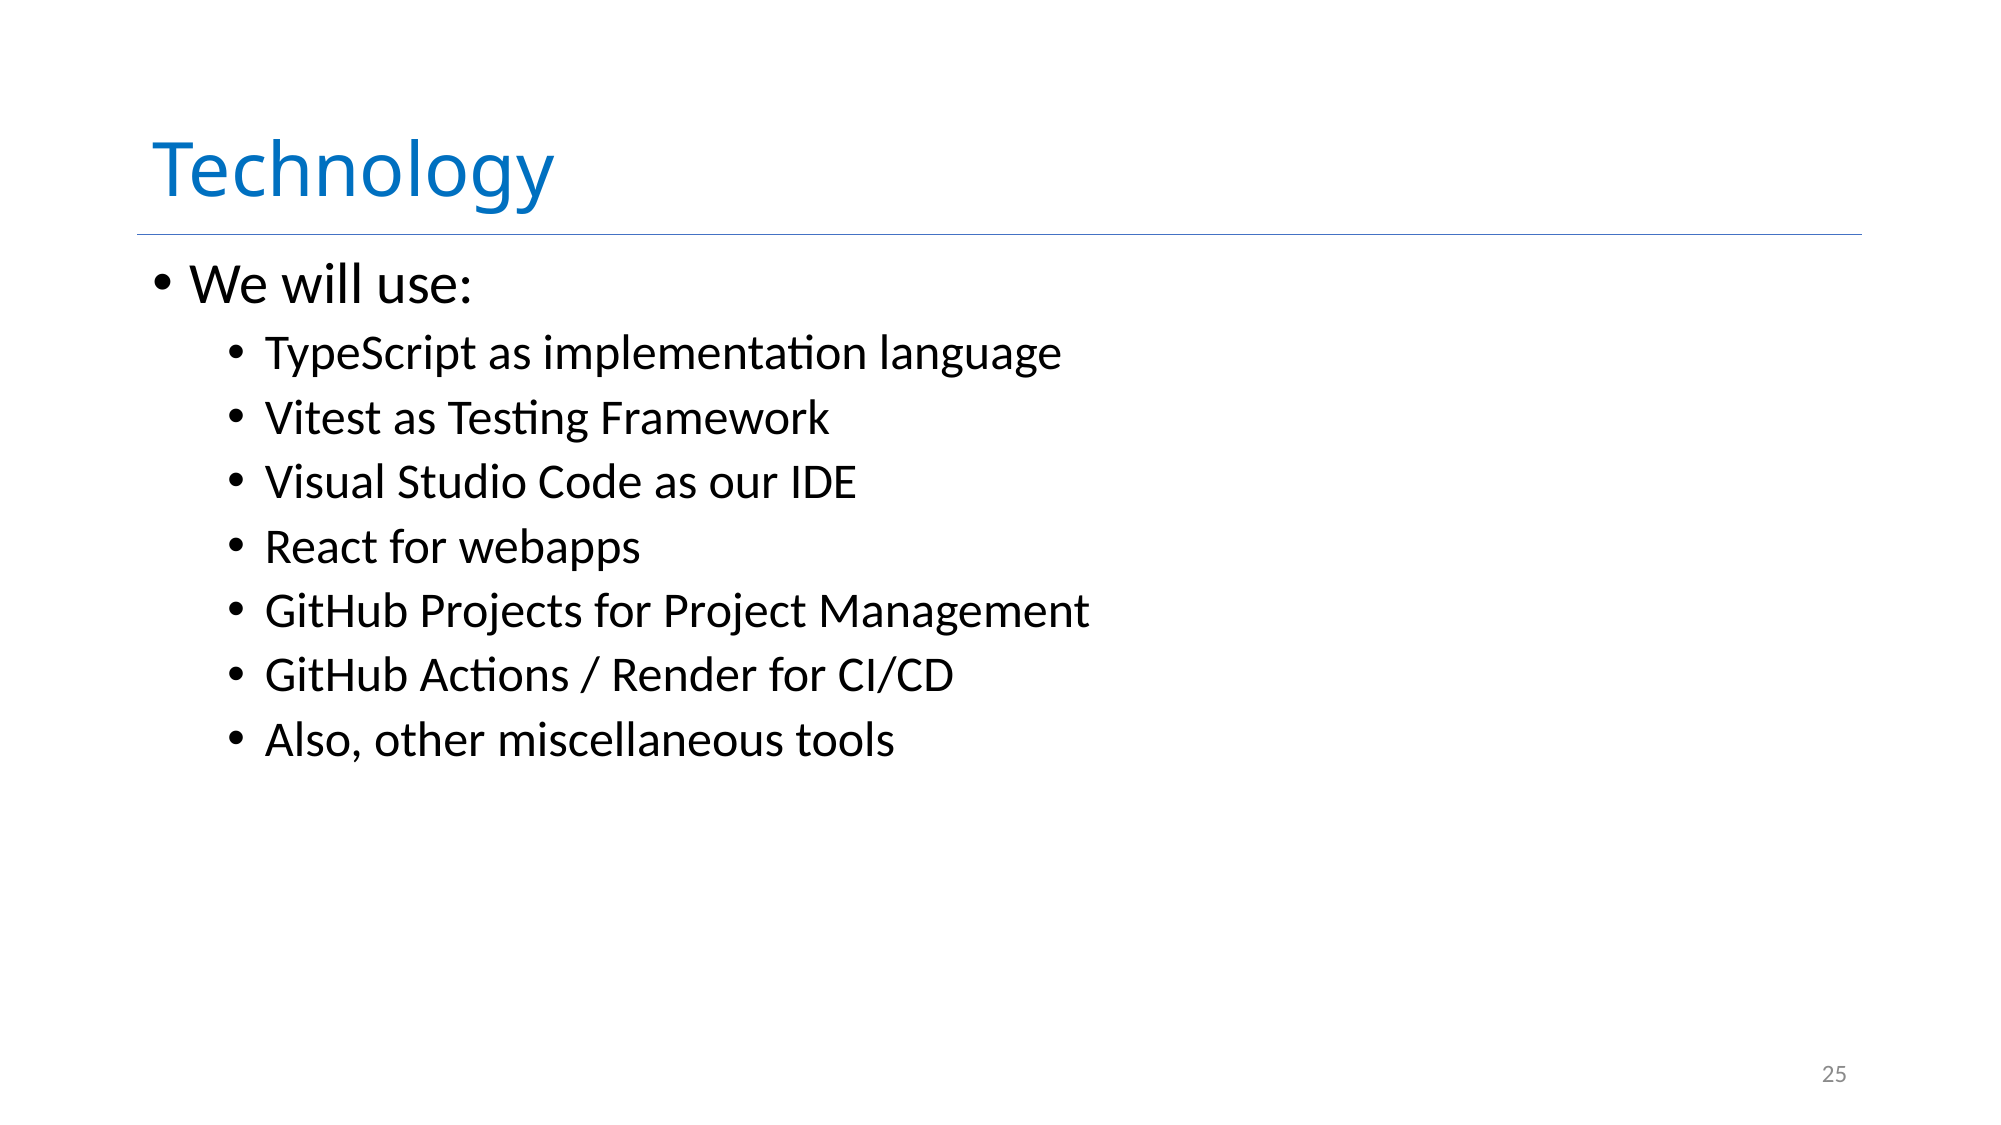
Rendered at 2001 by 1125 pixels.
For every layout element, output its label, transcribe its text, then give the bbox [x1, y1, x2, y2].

slide_number 25 [1412, 1042, 1863, 1103]
list We will use: TypeScript as implementation language Vitest as Testing Framework Visual Studio Code as our IDE React for webapps GitHub Projects for Project Management GitHub Actions / Render for CI/CD Also, other miscellaneous tools [137, 246, 1432, 960]
title Technology [137, 3, 1863, 221]
